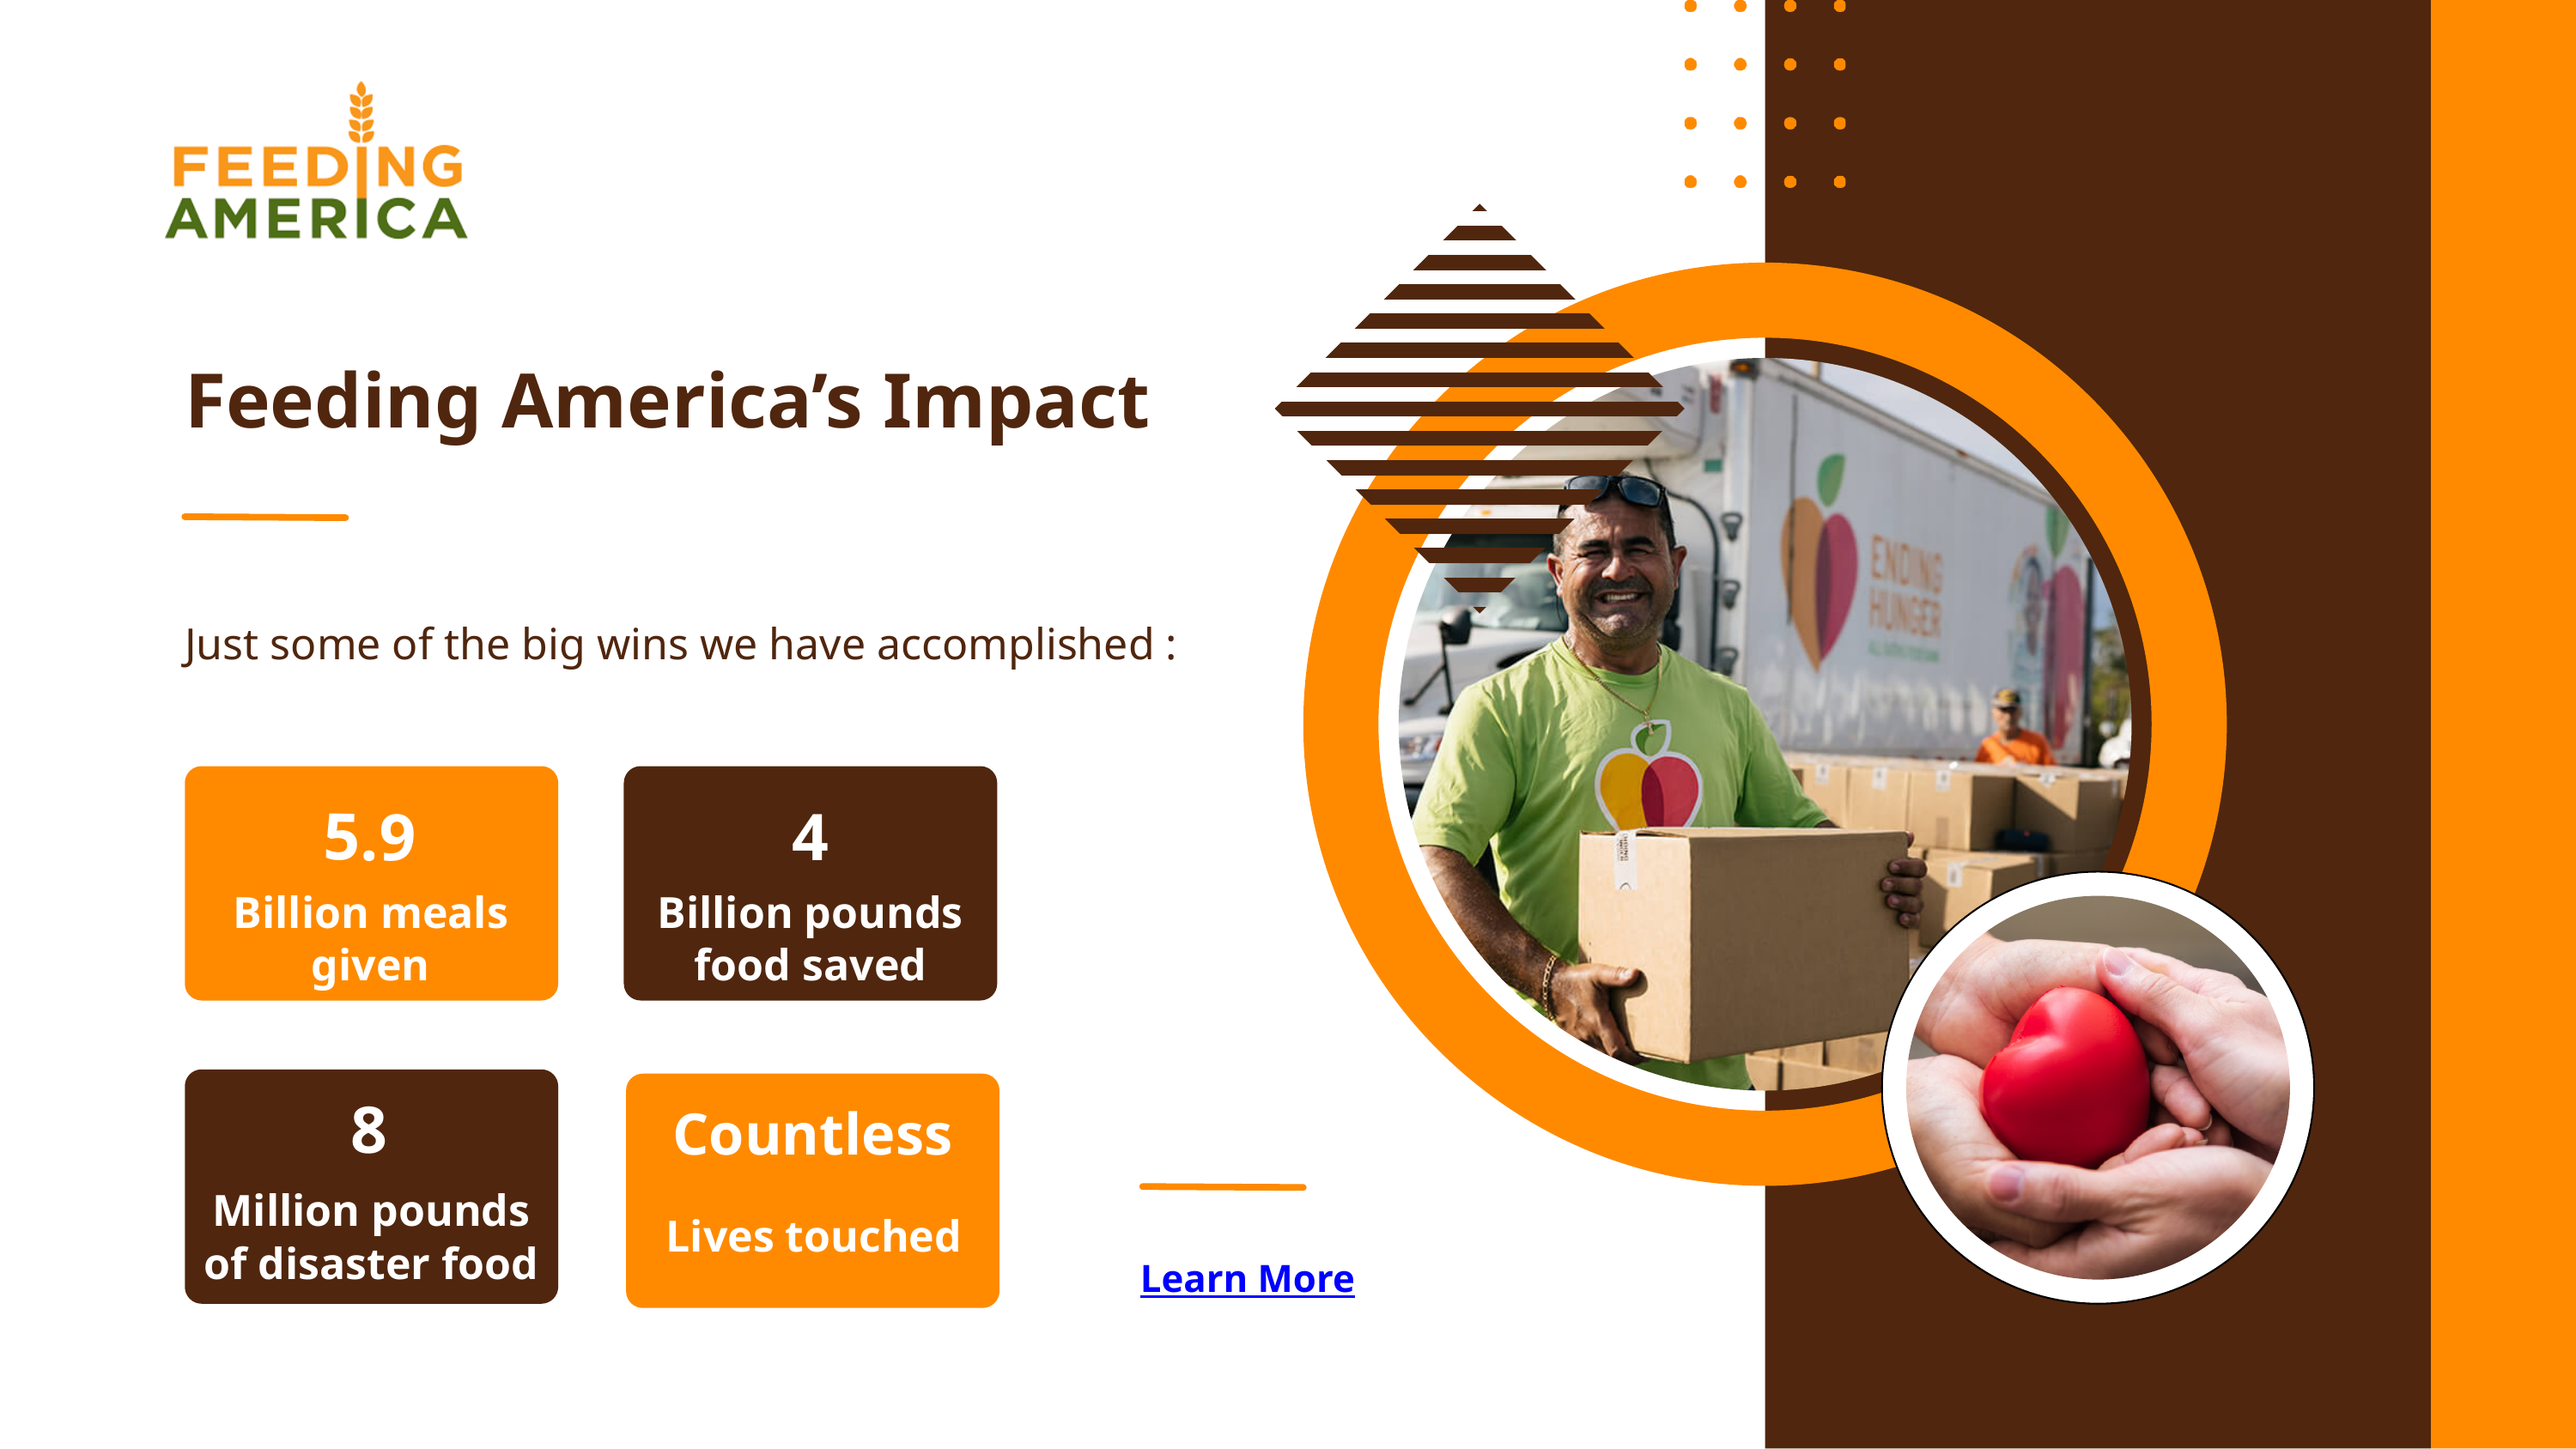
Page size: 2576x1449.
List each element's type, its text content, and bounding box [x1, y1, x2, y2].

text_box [184, 1069, 559, 1304]
text_box [2431, 0, 2576, 1449]
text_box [623, 766, 998, 1001]
text_box [1684, 0, 1846, 188]
text_box Feeding America’s Impact [185, 349, 1298, 444]
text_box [1881, 871, 2315, 1304]
text_box Just some of the big wins we have accomplished : [185, 608, 1195, 669]
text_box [184, 766, 559, 1001]
text_box [1765, 0, 2431, 1449]
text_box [1303, 262, 2227, 1186]
text_box Learn More [1139, 1259, 1418, 1307]
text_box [1905, 895, 2291, 1280]
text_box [625, 1073, 1000, 1308]
text_box [1274, 385, 1298, 433]
text_box [149, 76, 481, 249]
text_box [1422, 203, 1537, 261]
